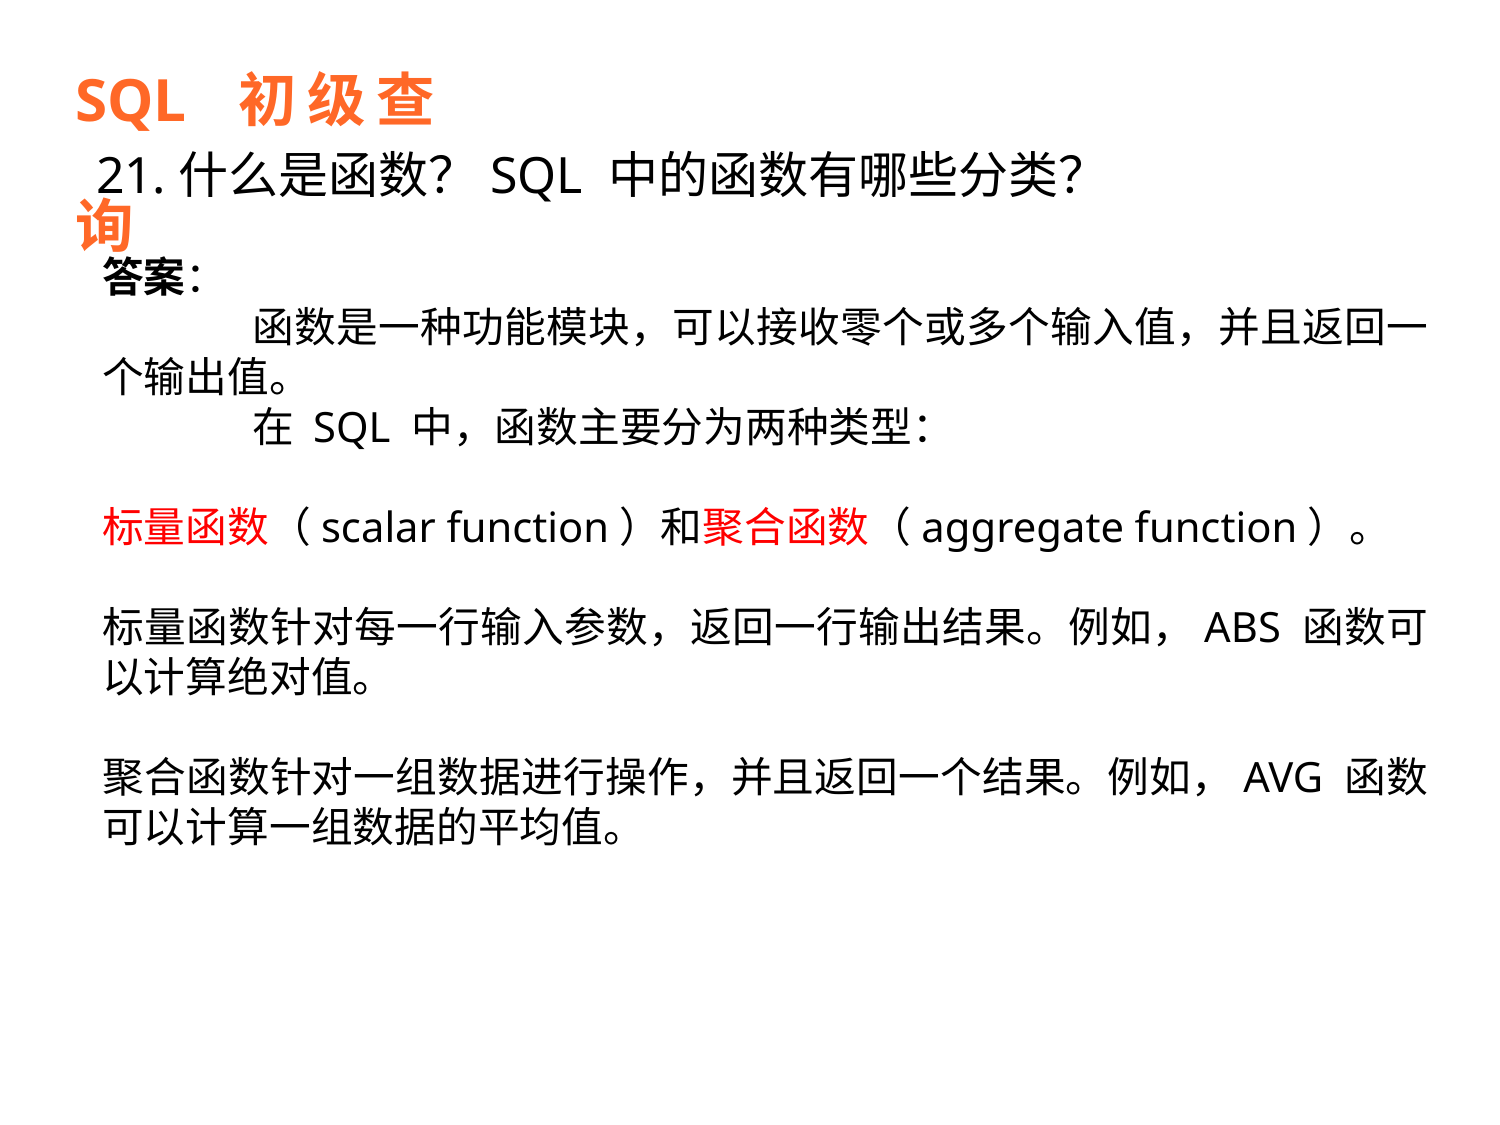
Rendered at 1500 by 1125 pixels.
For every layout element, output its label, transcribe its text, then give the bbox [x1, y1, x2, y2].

text_box 21.什么是函数？SQL 中的函数有哪些分类？ [81, 135, 1437, 211]
text_box SQL 初级查询 [60, 0, 451, 141]
text_box 答案： 函数是一种功能模块，可以接收零个或多个输入值，并且返回一个输出值。 在 SQL 中，函数主要分为两种类型： 标量函数（scalar function）和聚合函数（aggregate function）。 标量函数针对每一行输入参数，返回一行输出结果。例如，ABS 函数可以计算绝对值。 聚合函数针对一组数据进行操作，并且返回一个结果。例如，AVG 函数可以计算一组数据的平均值。 [87, 243, 1443, 859]
